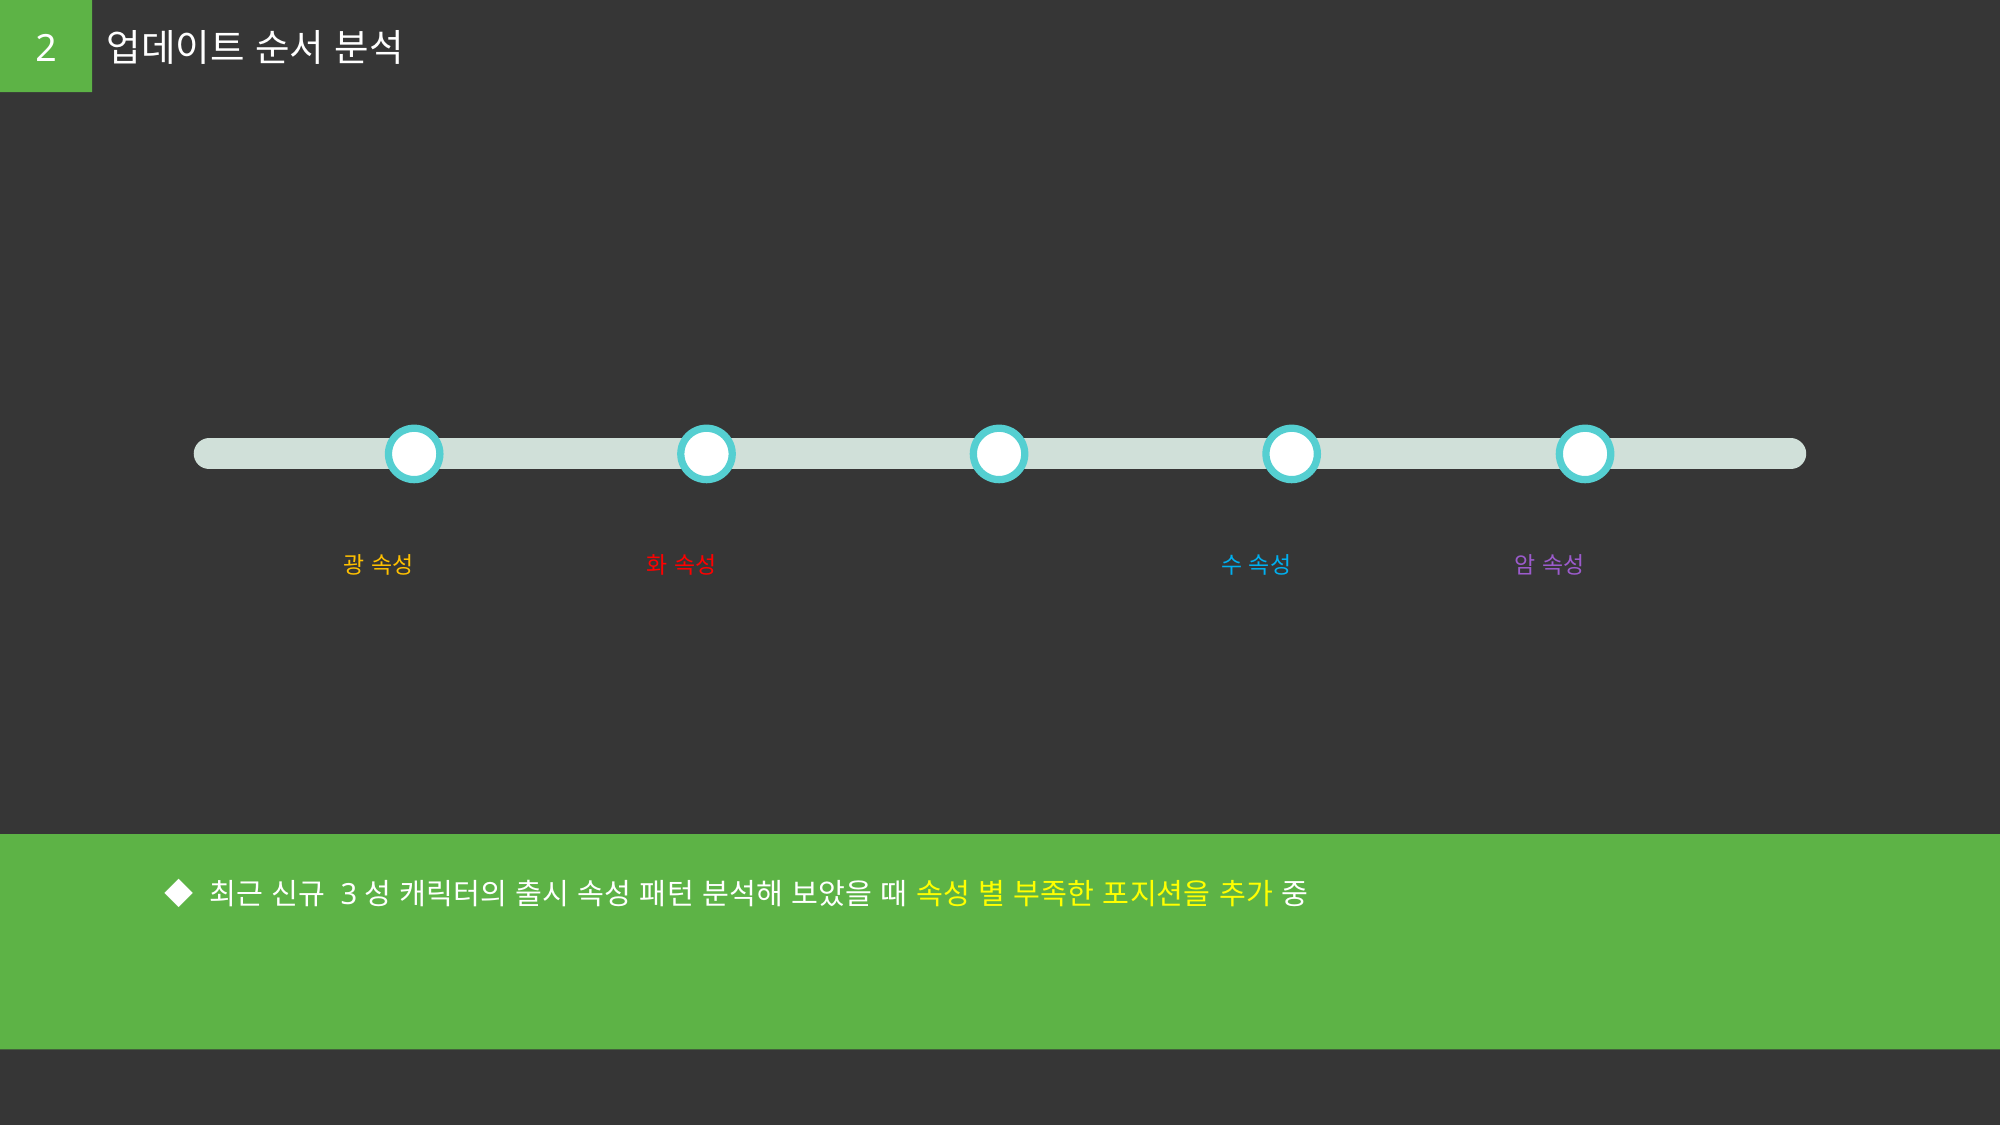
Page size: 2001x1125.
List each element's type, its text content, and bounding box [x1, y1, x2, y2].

text_box 2 [0, 0, 93, 93]
text_box ◆ 최근 신규 3성 캐릭터의 출시 속성 패턴 분석해 보았을 때 속성 별 부족한 포지션을 추가 중 [0, 833, 2000, 1050]
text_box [209, 428, 1791, 632]
text_box 업데이트 순서 분석 [92, 16, 604, 76]
